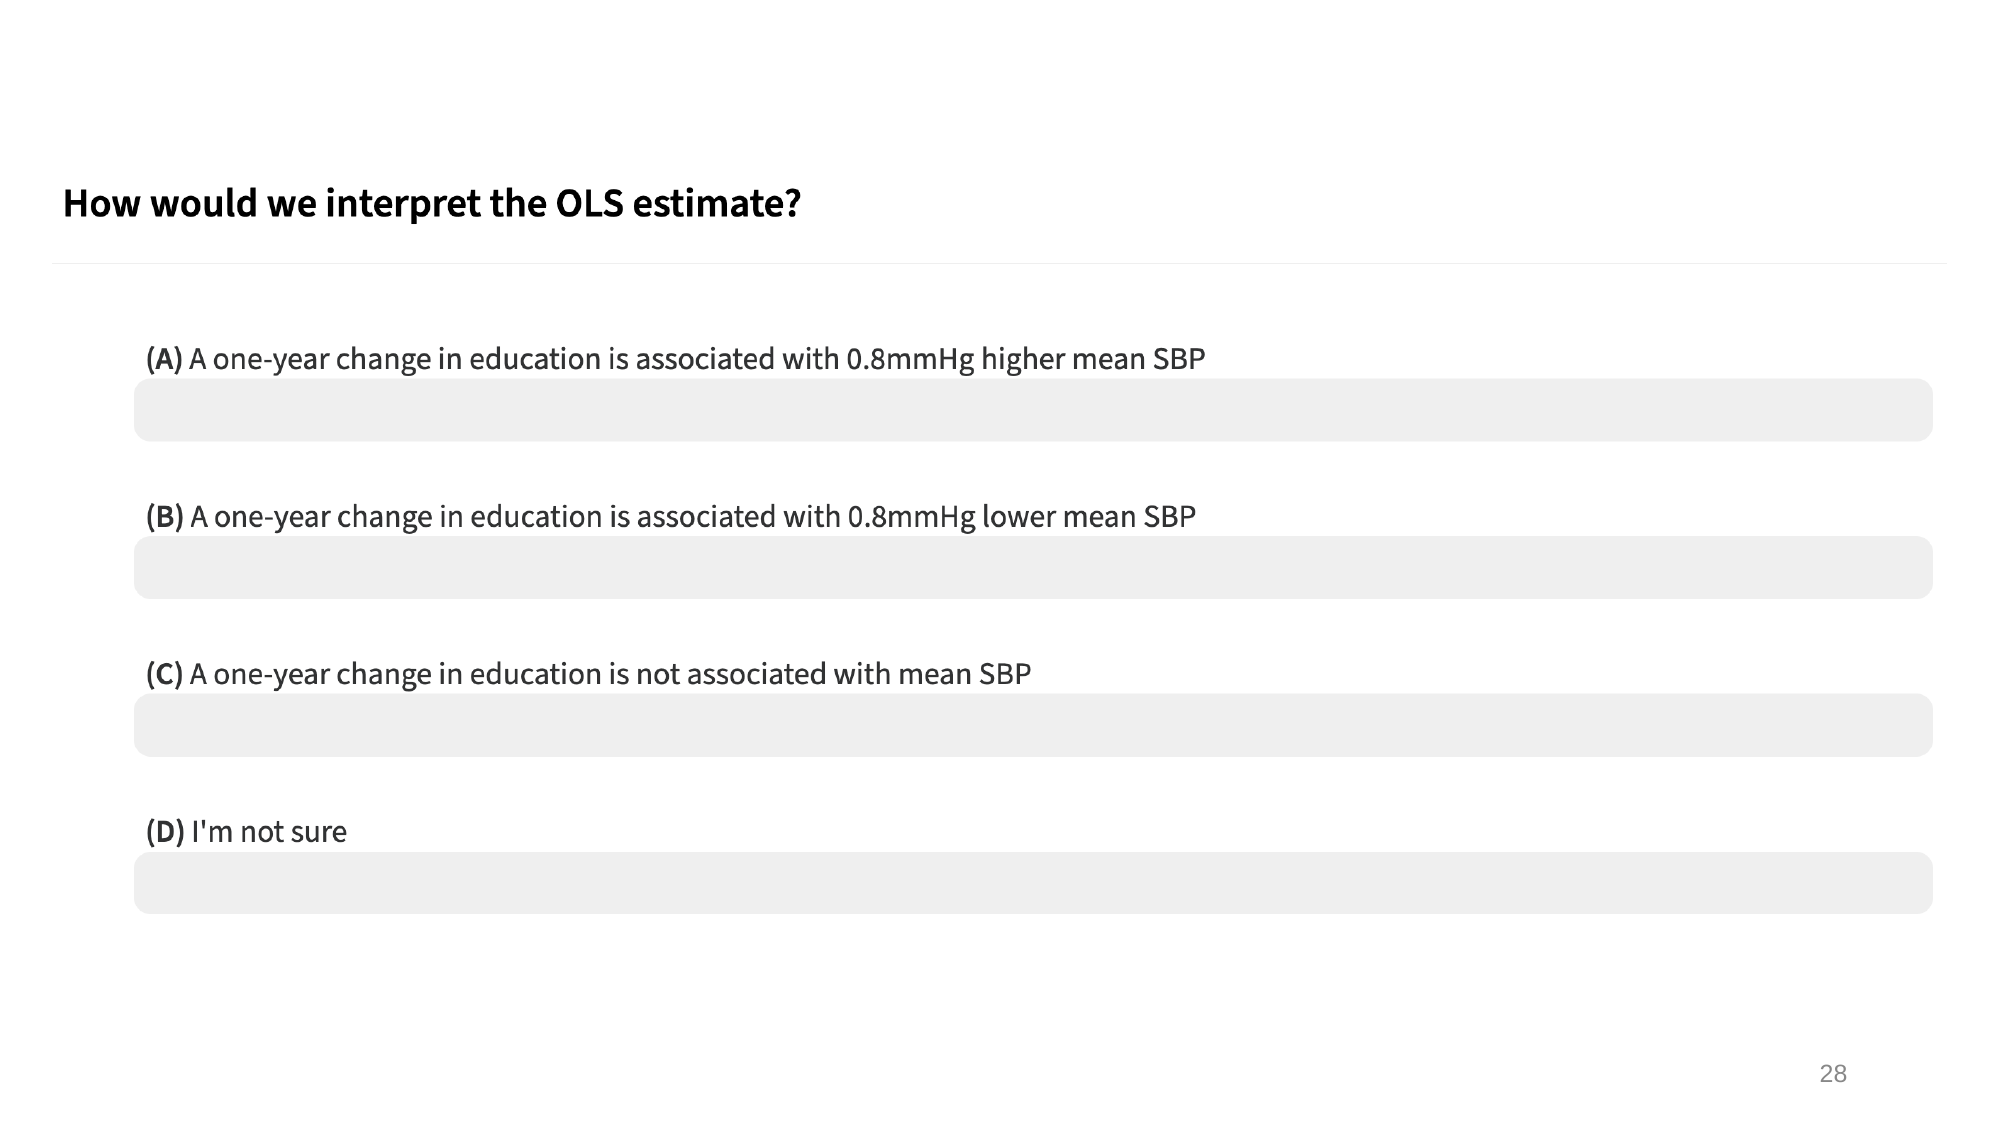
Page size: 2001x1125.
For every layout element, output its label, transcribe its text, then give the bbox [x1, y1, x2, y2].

picture [52, 175, 1948, 926]
slide_number 28 [1412, 1042, 1863, 1103]
